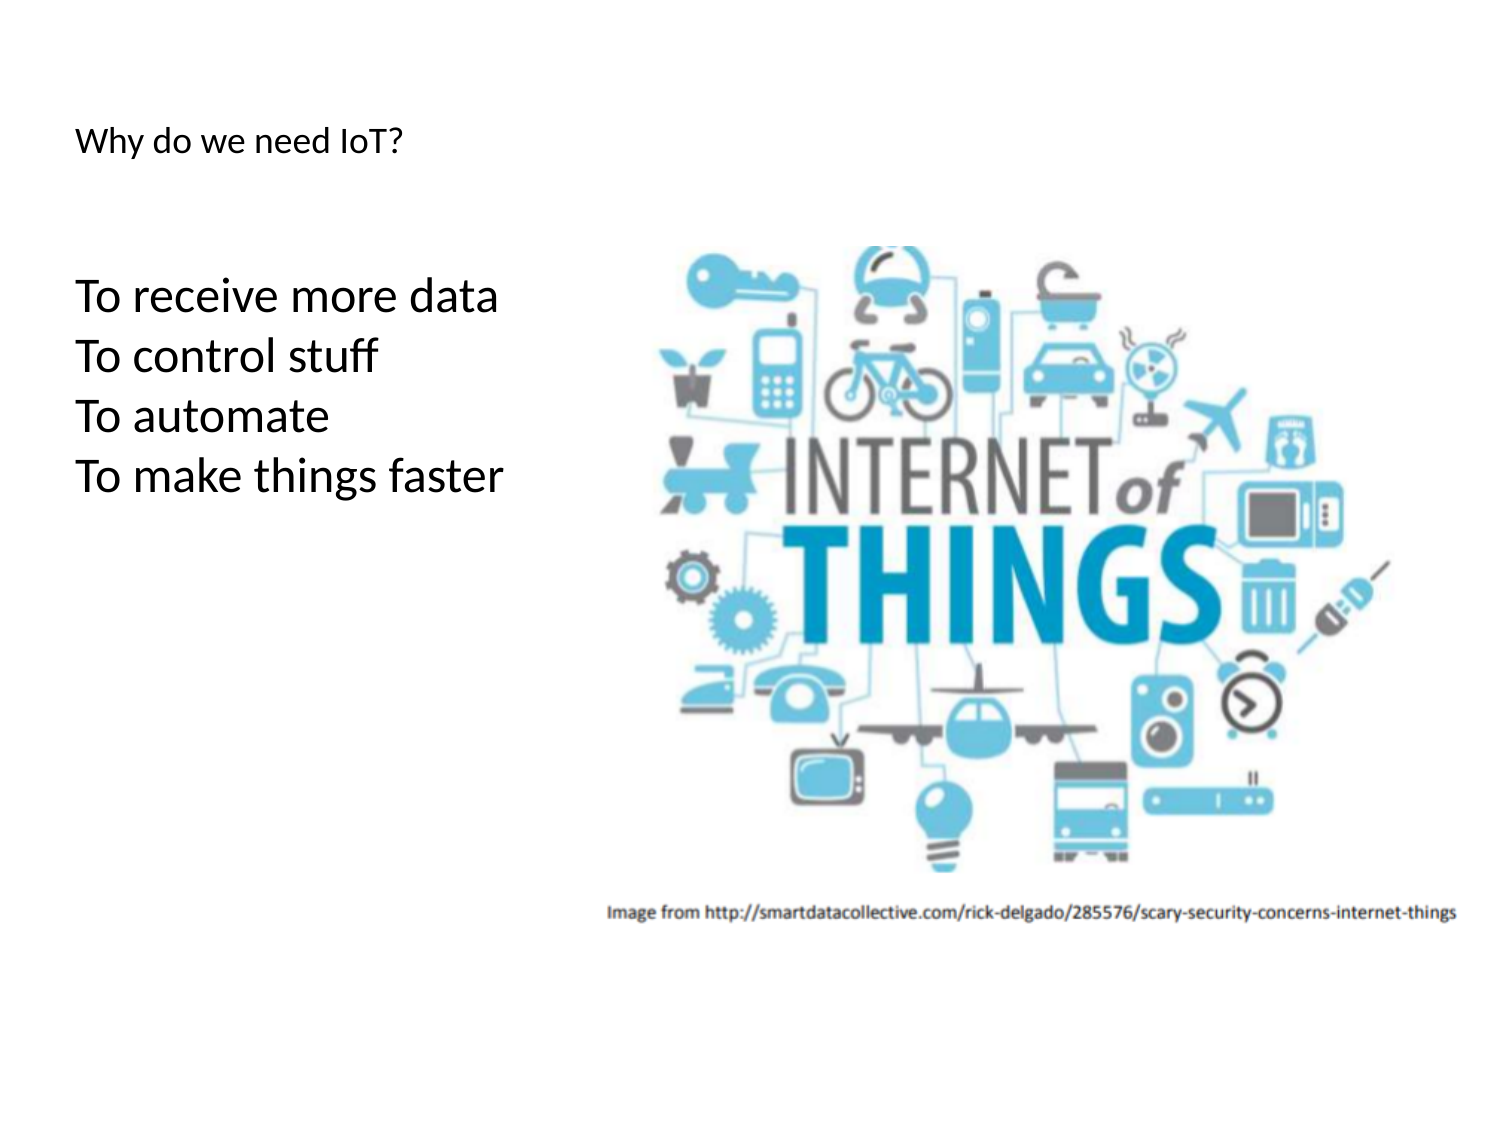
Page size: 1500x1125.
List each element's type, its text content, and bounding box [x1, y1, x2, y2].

list To receive more data To control stuff To automate To make things faster [75, 262, 586, 586]
title Why do we need IoT? [75, 45, 1425, 233]
picture [597, 246, 1469, 931]
